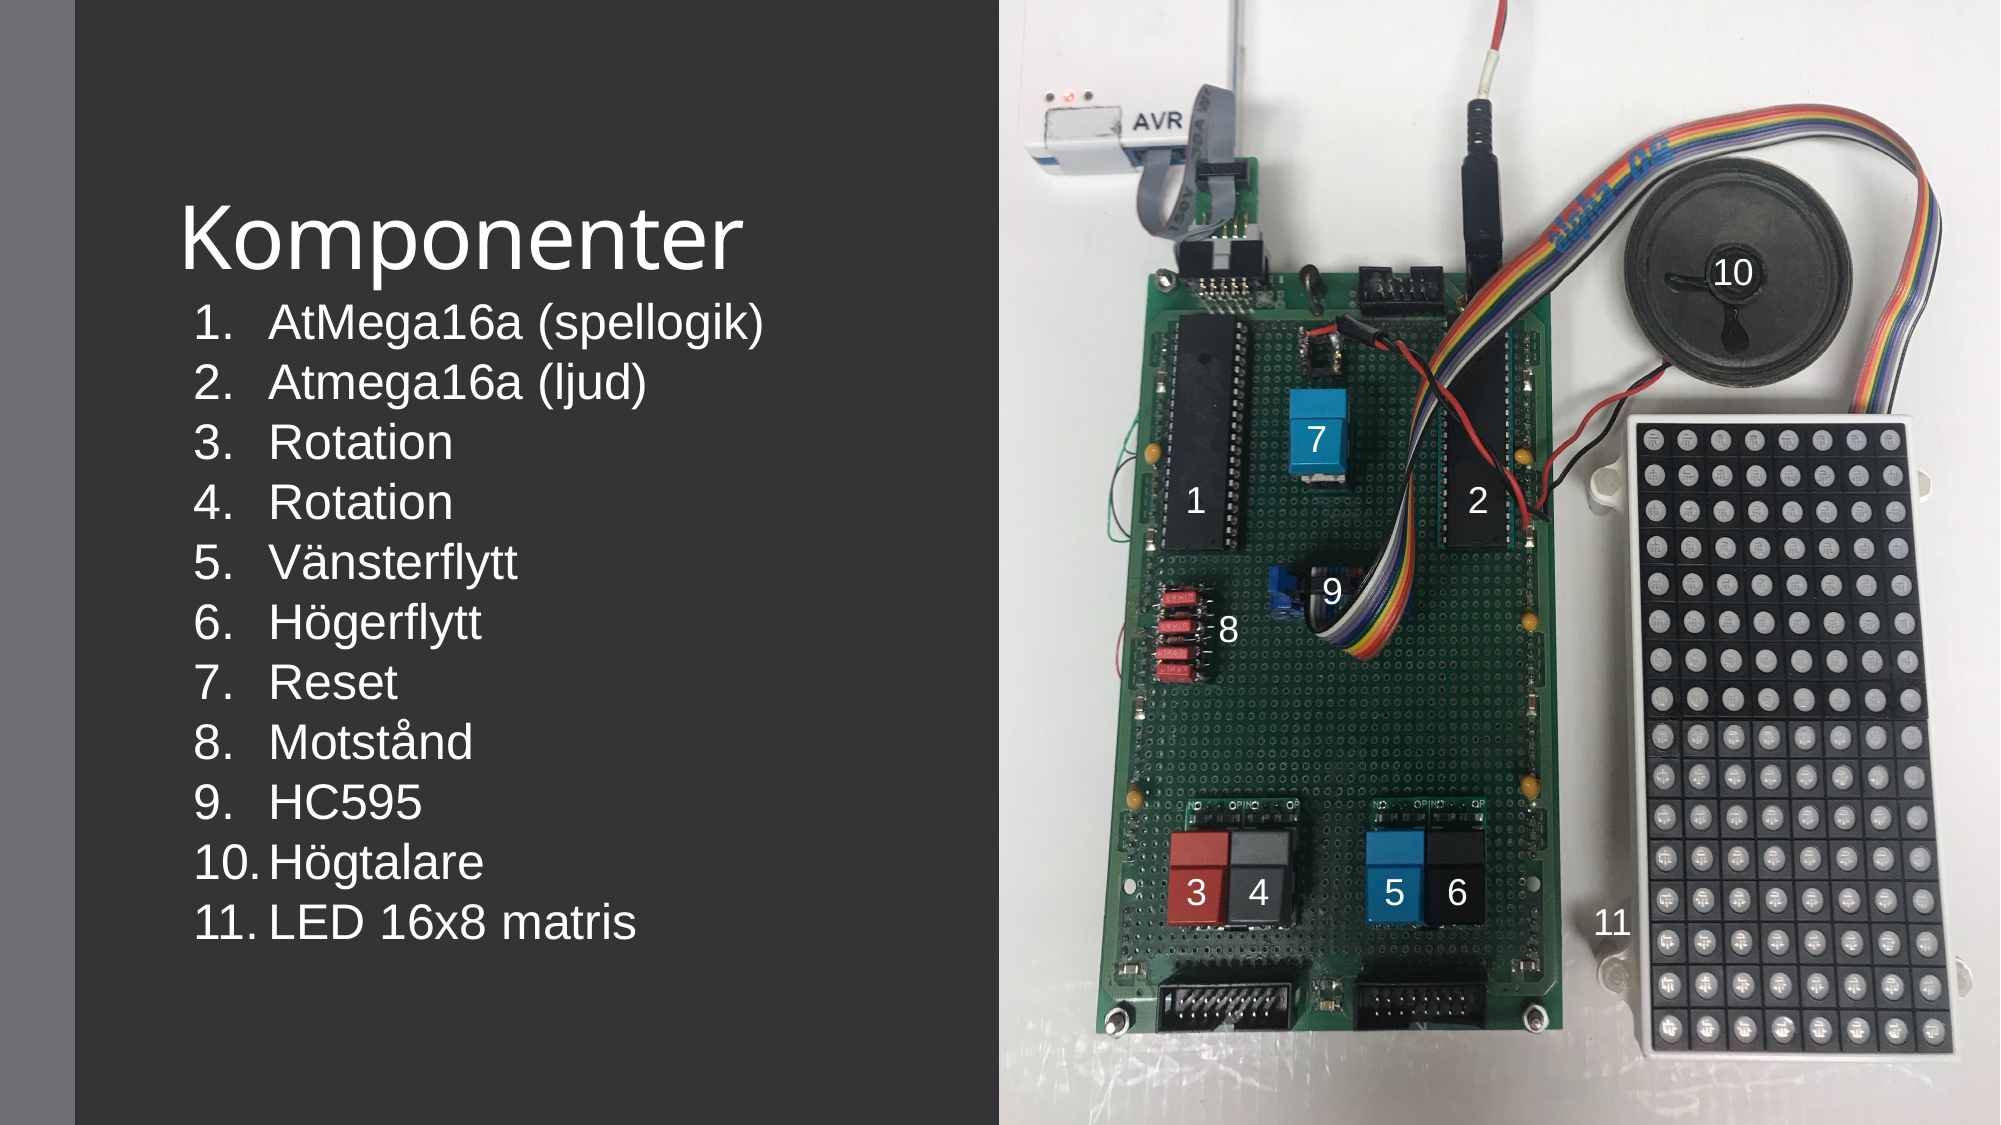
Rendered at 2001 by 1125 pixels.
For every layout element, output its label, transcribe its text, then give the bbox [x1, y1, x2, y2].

picture [999, 0, 2000, 1125]
title Komponenter [162, 189, 992, 296]
text_box AtMega16a (spellogik) Atmega16a (ljud) Rotation Rotation Vänsterflytt Högerflytt Reset Motstånd HC595 Högtalare LED 16x8 matris [178, 282, 992, 1018]
